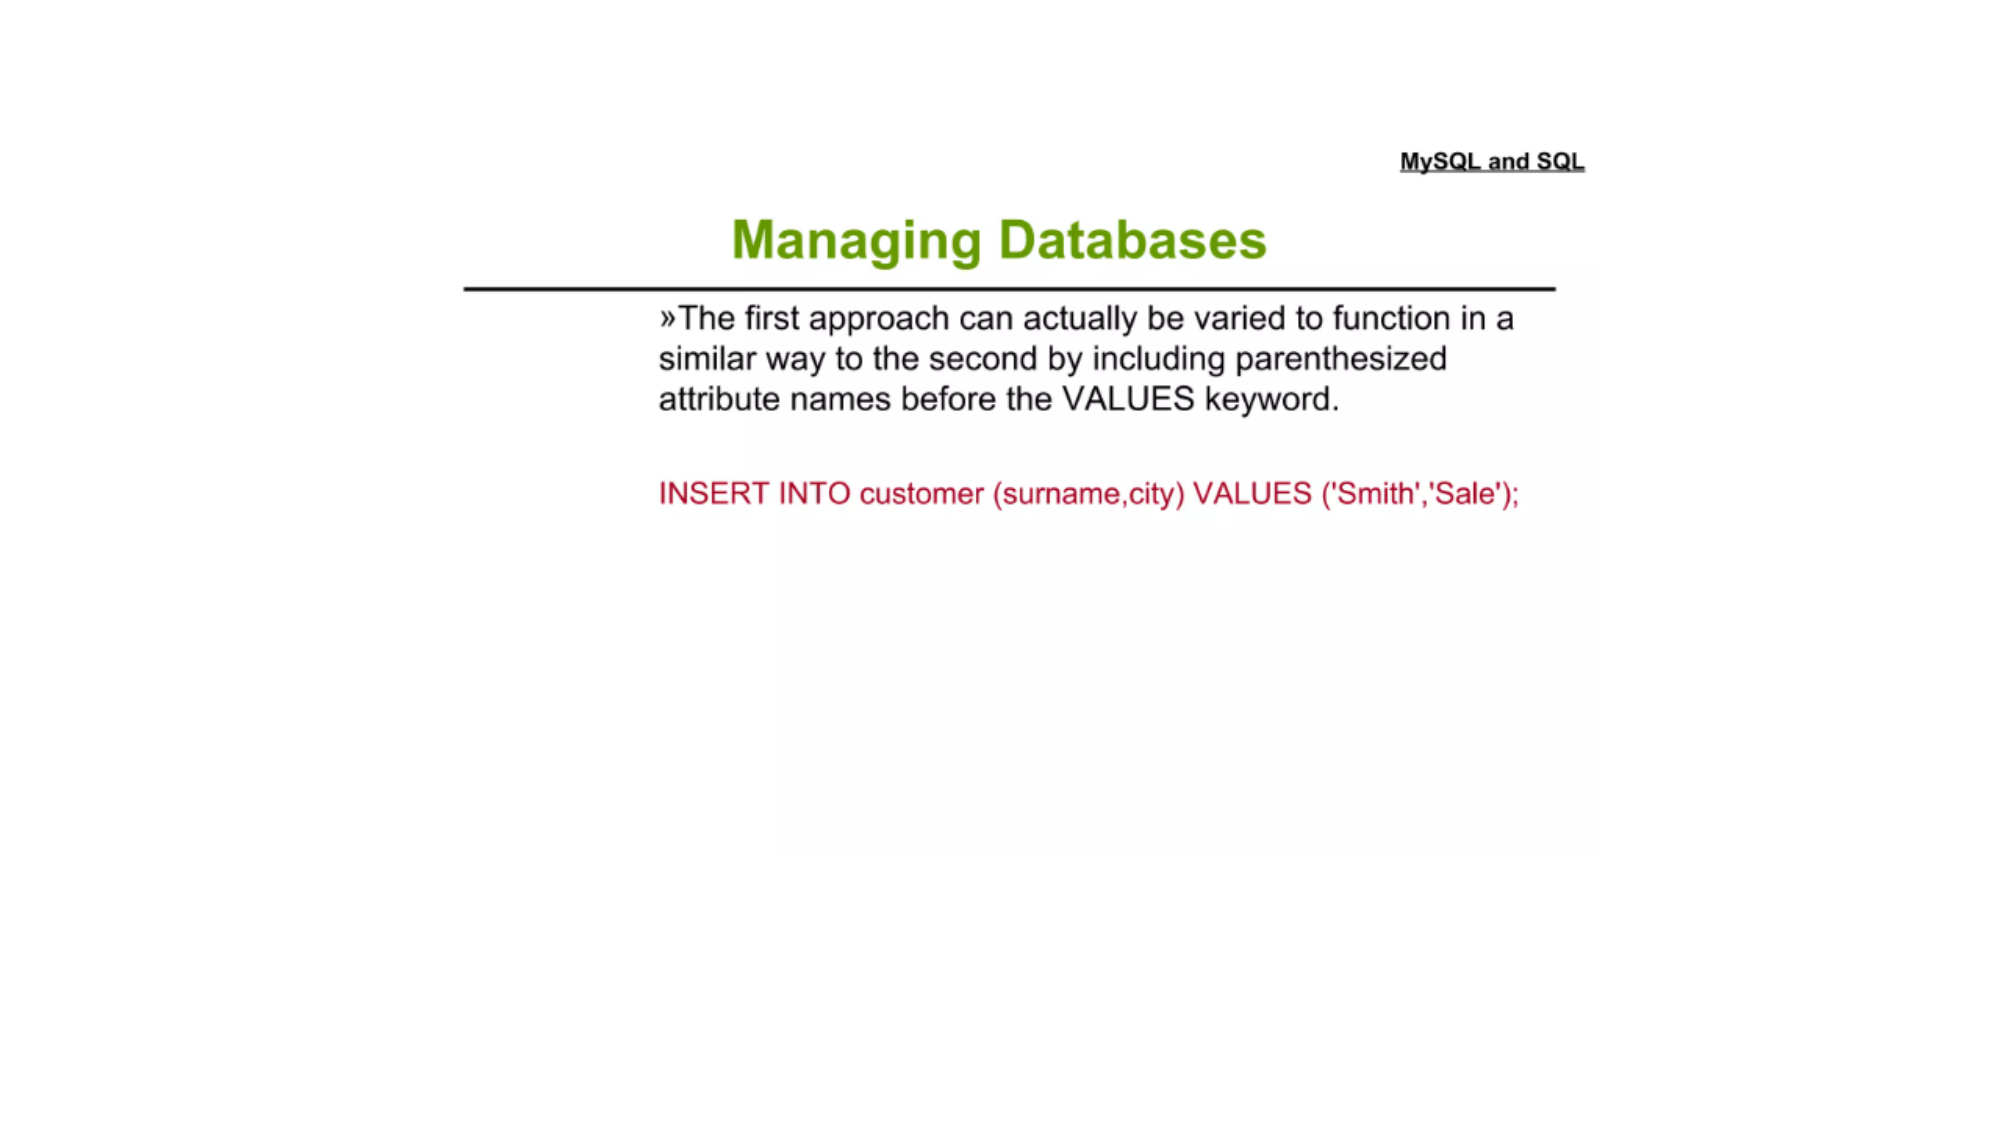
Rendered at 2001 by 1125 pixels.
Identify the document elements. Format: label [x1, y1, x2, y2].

picture [406, 131, 1601, 857]
